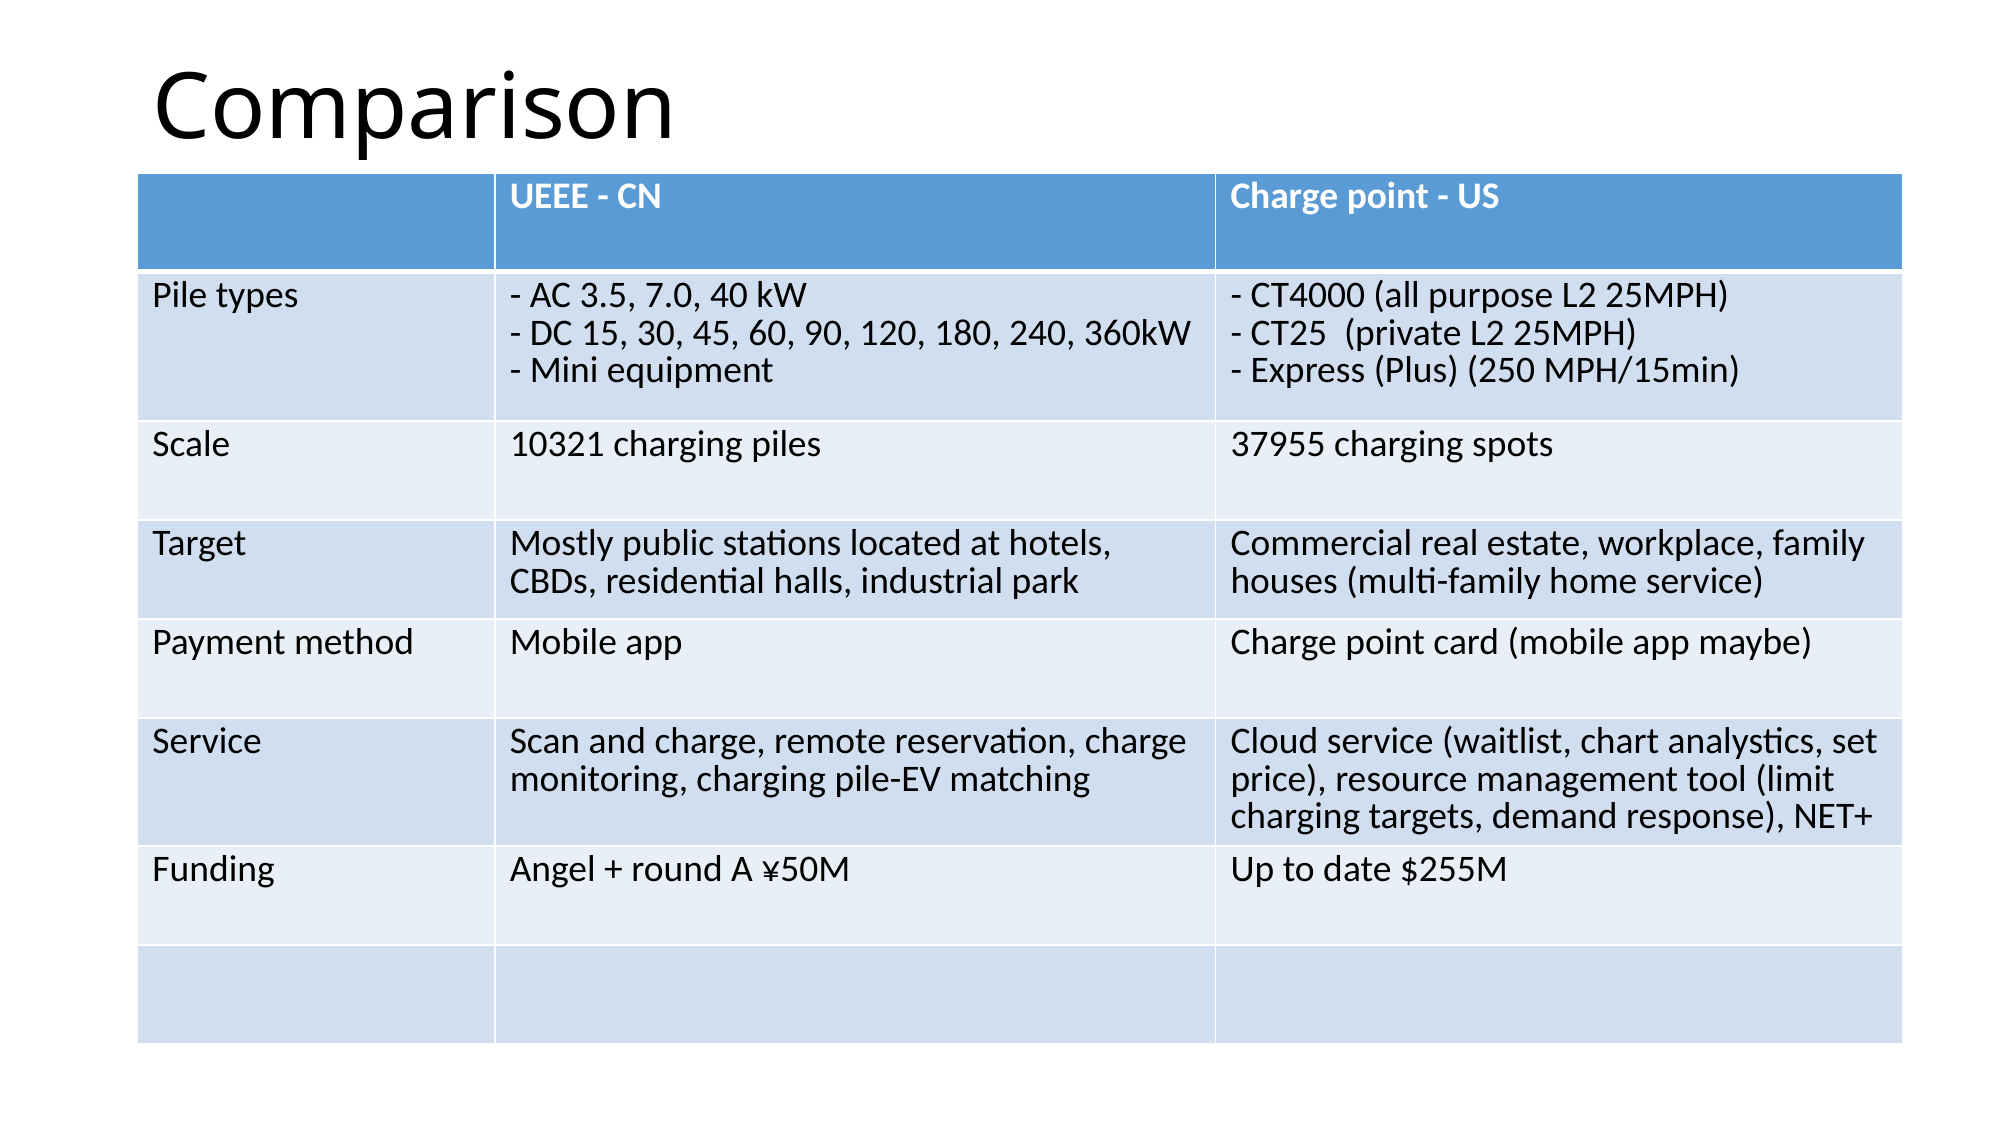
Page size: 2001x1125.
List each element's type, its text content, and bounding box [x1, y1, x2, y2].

table_header [138, 174, 494, 269]
table_cell Mobile app [496, 620, 1215, 717]
table_cell Commercial real estate, workplace, family houses (multi-family home service) [1216, 521, 1902, 618]
table_header Charge point - US [1216, 174, 1902, 269]
table_cell [138, 946, 494, 1043]
table_cell Pile types [138, 274, 494, 420]
table_cell Up to date $255M [1216, 847, 1902, 944]
table_cell 37955 charging spots [1216, 422, 1902, 519]
table_header UEEE - CN [496, 174, 1215, 269]
table_cell Angel + round A ¥50M [496, 847, 1215, 944]
table_cell [496, 946, 1215, 1043]
table_cell - AC 3.5, 7.0, 40 kW - DC 15, 30, 45, 60, 90, 120, 180, 240, 360kW - Mini equipment [496, 274, 1215, 420]
title Comparison [137, 0, 1863, 172]
table_cell 10321 charging piles [496, 422, 1215, 519]
table_cell Cloud service (waitlist, chart analystics, set price), resource management tool (limit charging targets, demand response), NET+ [1216, 719, 1902, 845]
table_cell Scale [138, 422, 494, 519]
table_cell Scan and charge, remote reservation, charge monitoring, charging pile-EV matching [496, 719, 1215, 845]
table_cell Charge point card (mobile app maybe) [1216, 620, 1902, 717]
table_cell Service [138, 719, 494, 845]
table_cell Target [138, 521, 494, 618]
table_cell Payment method [138, 620, 494, 717]
table_cell Funding [138, 847, 494, 944]
table_cell - CT4000 (all purpose L2 25MPH) - CT25 (private L2 25MPH) - Express (Plus) (250 MPH/15min) [1216, 274, 1902, 420]
table_cell [1216, 946, 1902, 1043]
table_cell Mostly public stations located at hotels, CBDs, residential halls, industrial park [496, 521, 1215, 618]
